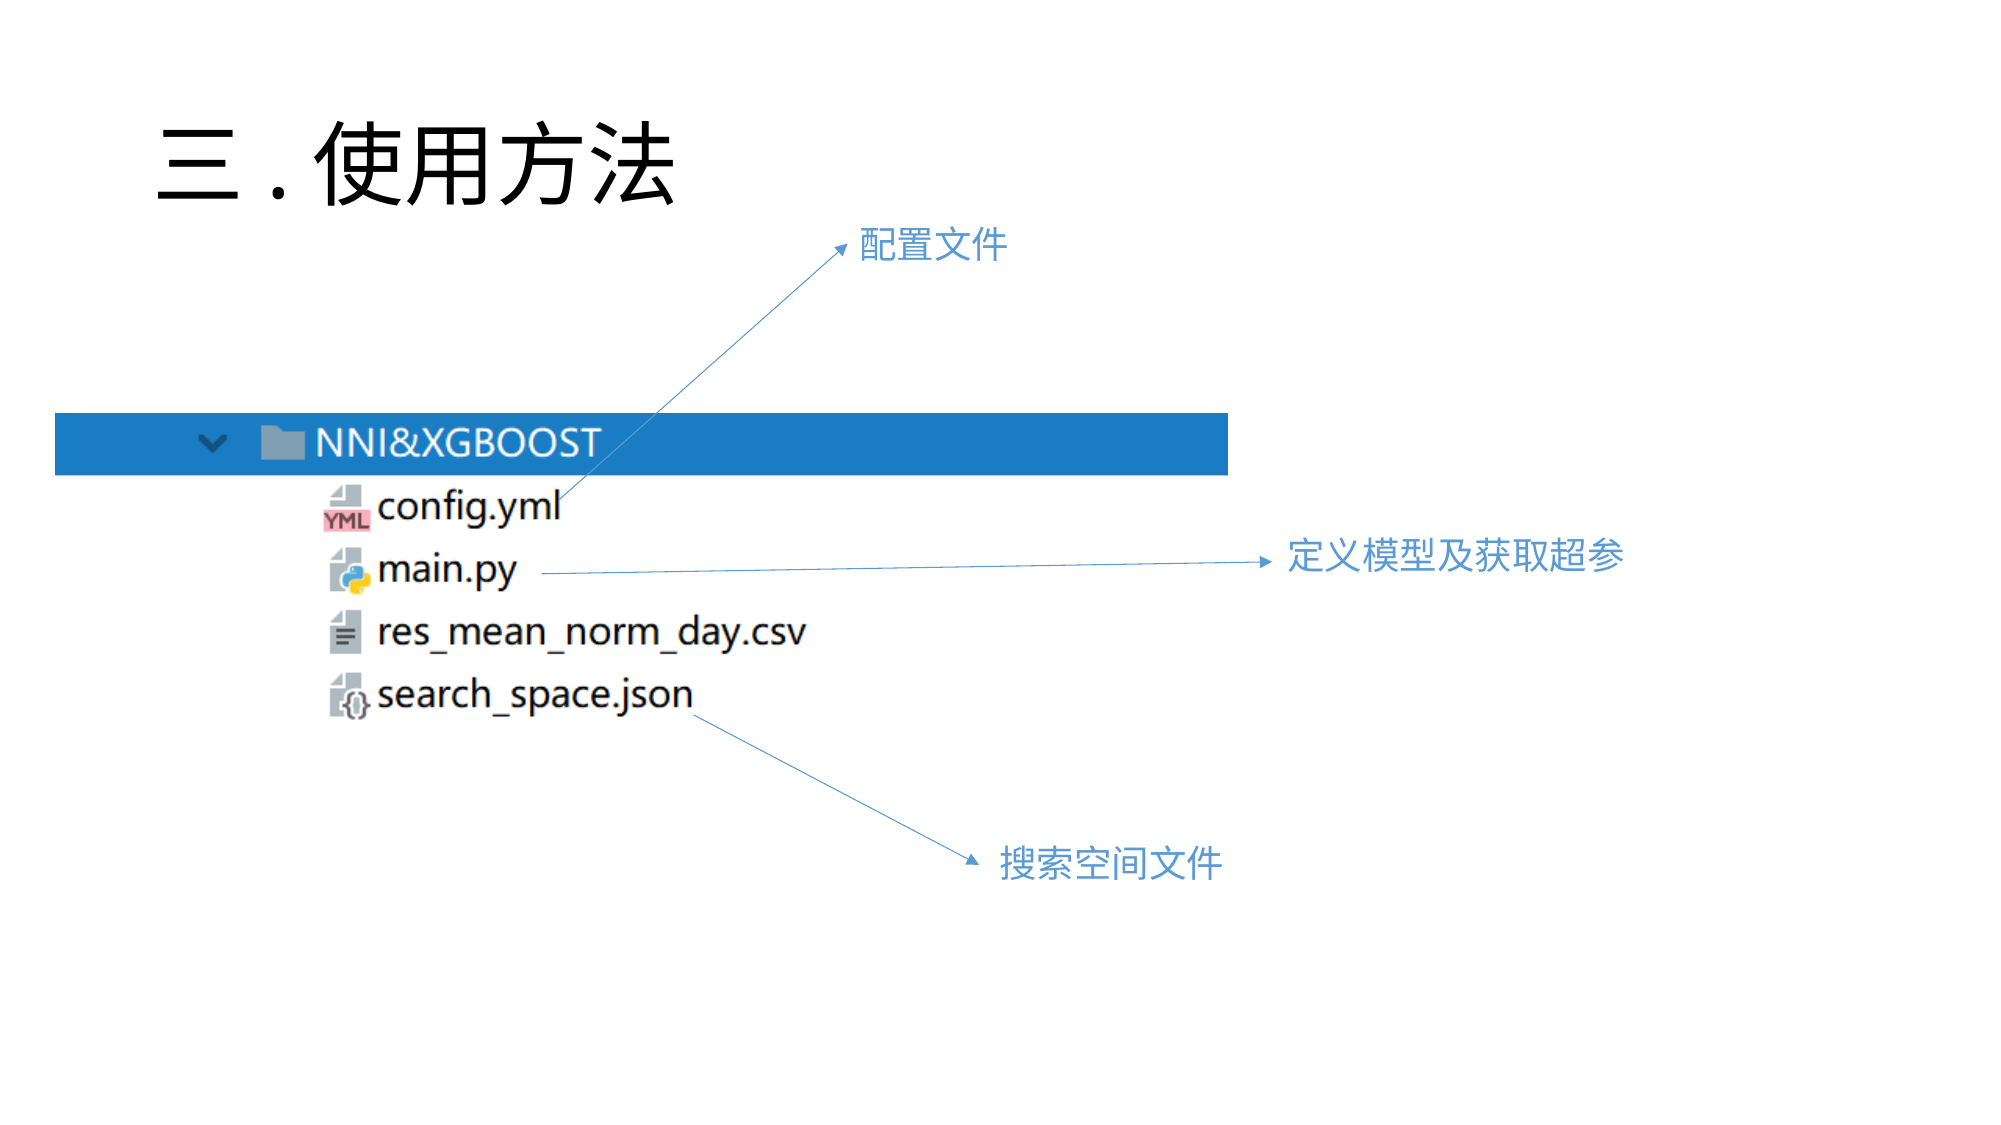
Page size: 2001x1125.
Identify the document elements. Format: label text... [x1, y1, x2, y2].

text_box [559, 243, 848, 500]
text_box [541, 561, 1273, 574]
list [55, 413, 1228, 734]
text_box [693, 714, 980, 865]
text_box 定义模型及获取超参 [1272, 524, 1780, 585]
title 三.使用方法 [137, 59, 1863, 278]
text_box 搜索空间文件 [984, 832, 1492, 893]
text_box 配置文件 [844, 213, 1352, 273]
